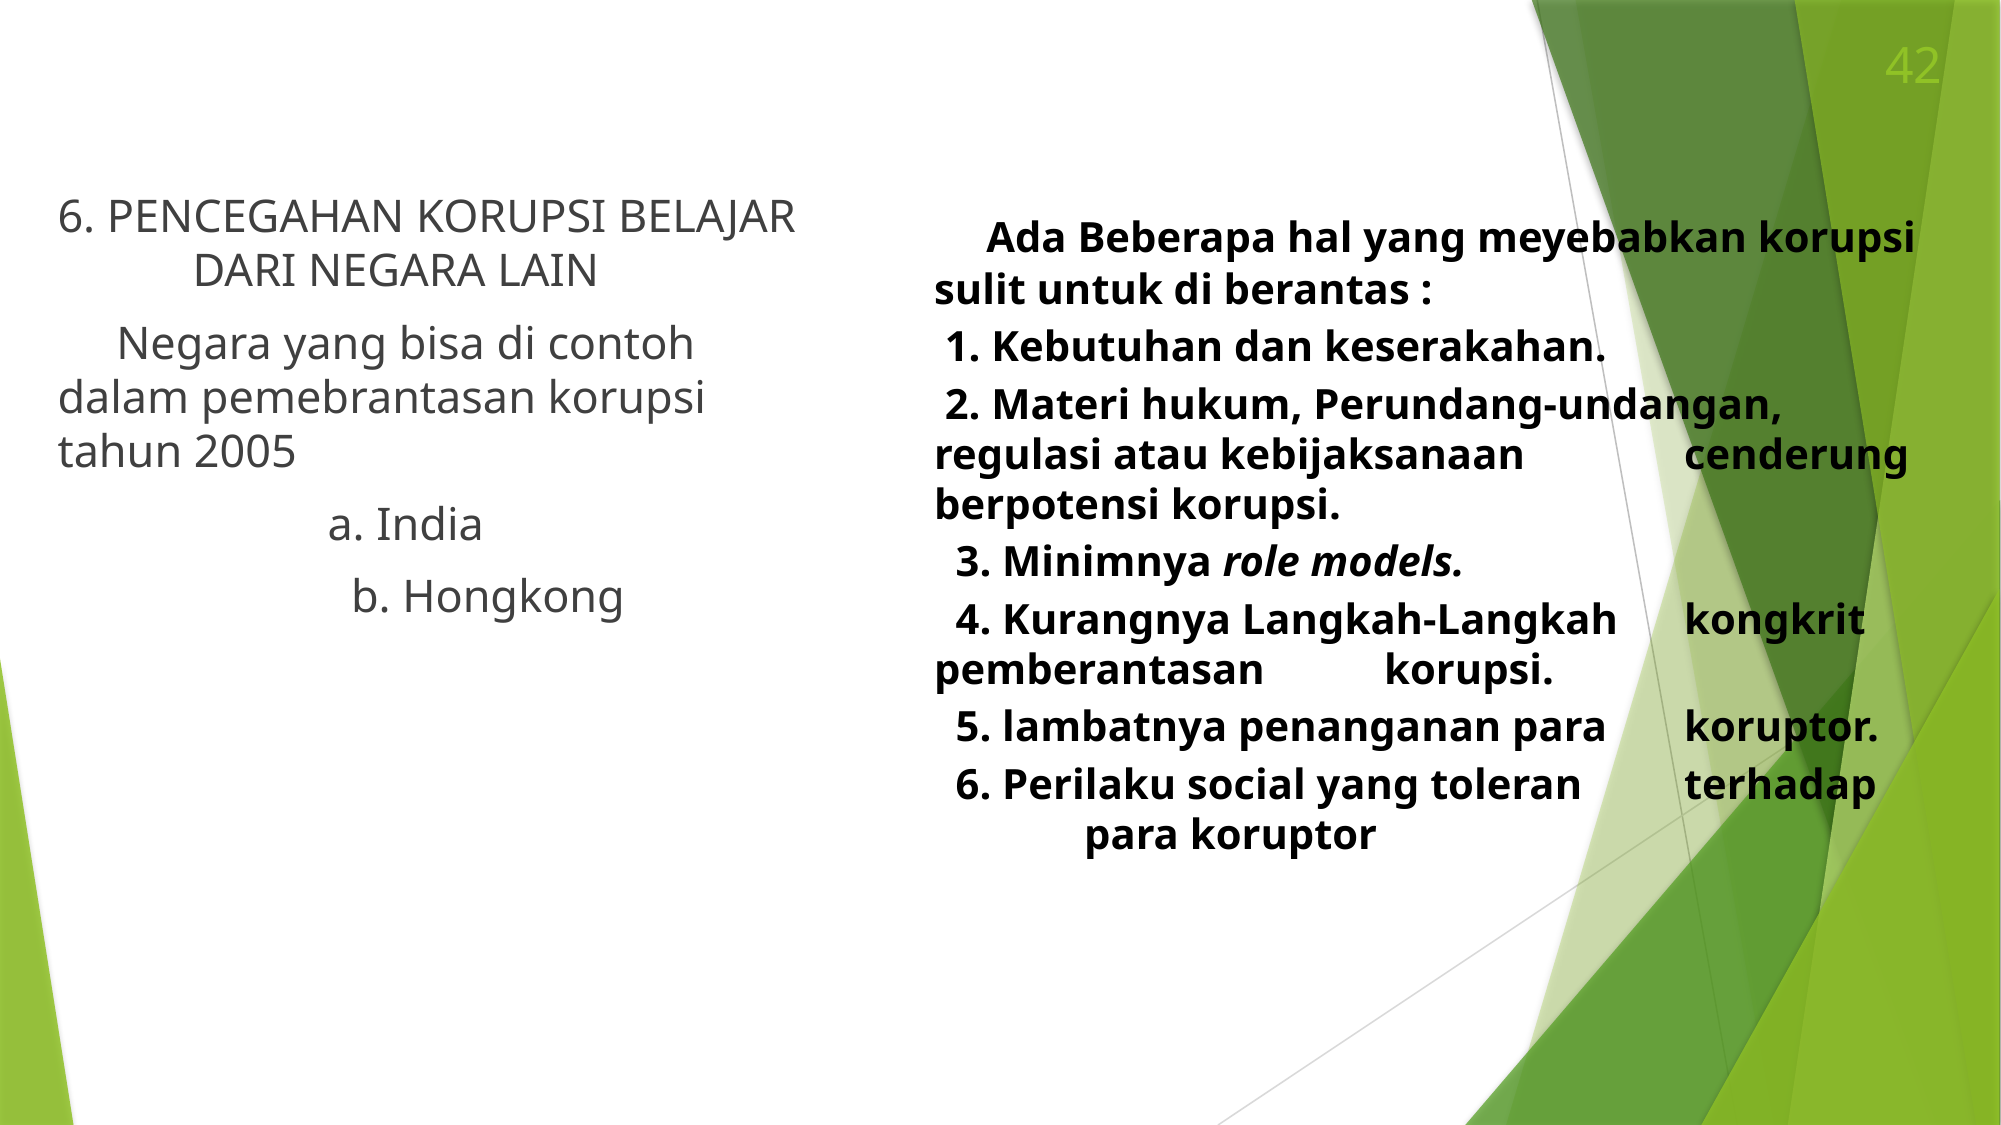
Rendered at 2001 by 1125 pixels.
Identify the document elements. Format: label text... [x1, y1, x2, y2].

text_box Ada Beberapa hal yang meyebabkan korupsi sulit untuk di berantas : 1. Kebutuhan dan keserakahan. 2. Materi hukum, Perundang-undangan, regulasi atau kebijaksanaan cenderung berpotensi korupsi. 3. Minimnya role models. 4. Kurangnya Langkah-Langkah kongkrit pemberantasan korupsi. 5. lambatnya penanganan para koruptor. 6. Perilaku social yang toleran terhadap para koruptor [926, 149, 1958, 1110]
list 6. PENCEGAHAN KORUPSI BELAJAR DARI NEGARA LAIN Negara yang bisa di contoh dalam pemebrantasan korupsi tahun 2005 a. India b. Hongkong [42, 48, 866, 850]
slide_number 42 [1795, 14, 1958, 120]
